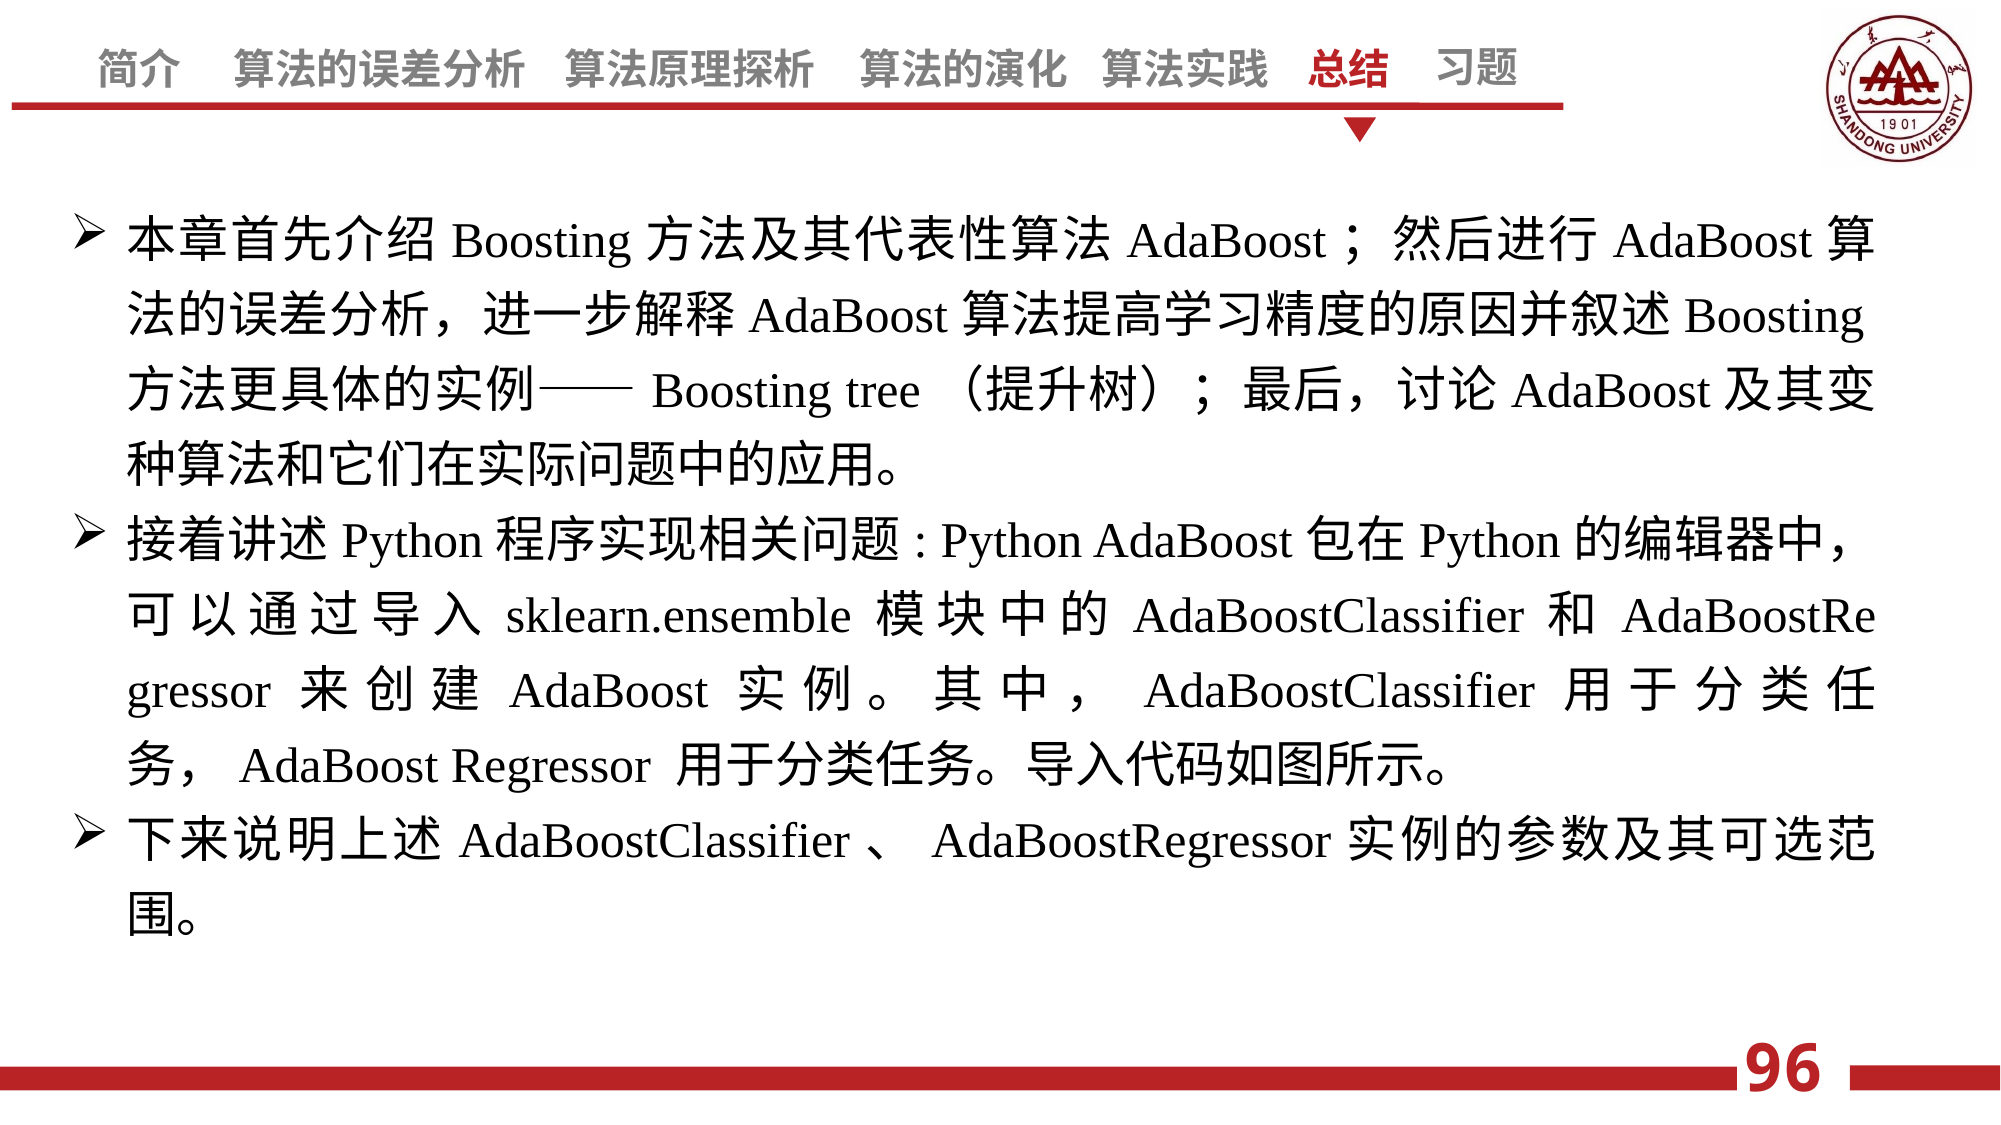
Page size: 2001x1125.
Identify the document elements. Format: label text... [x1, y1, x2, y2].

picture [1820, 9, 1977, 167]
text_box 本章首先介绍Boosting方法及其代表性算法AdaBoost；然后进行AdaBoost算法的误差分析，进一步解释AdaBoost算法提高学习精度的原因并叙述Boosting方法更具体的实例——Boosting tree（提升树）；最后，讨论AdaBoost及其变种算法和它们在实际问题中的应用。 接着讲述Python程序实现相关问题: Python AdaBoost包在Python的编辑器中，可以通过导入sklearn.ensemble模块中的AdaBoostClassifier和AdaBoostRe gressor来创建AdaBoost实例。其中，AdaBoostClassifier用于分类任务，AdaBoost Regressor 用于分类任务。导入代码如图所示。 下来说明上述AdaBoostClassifier、AdaBoostRegressor实例的参数及其可选范围。 [55, 185, 1892, 1026]
